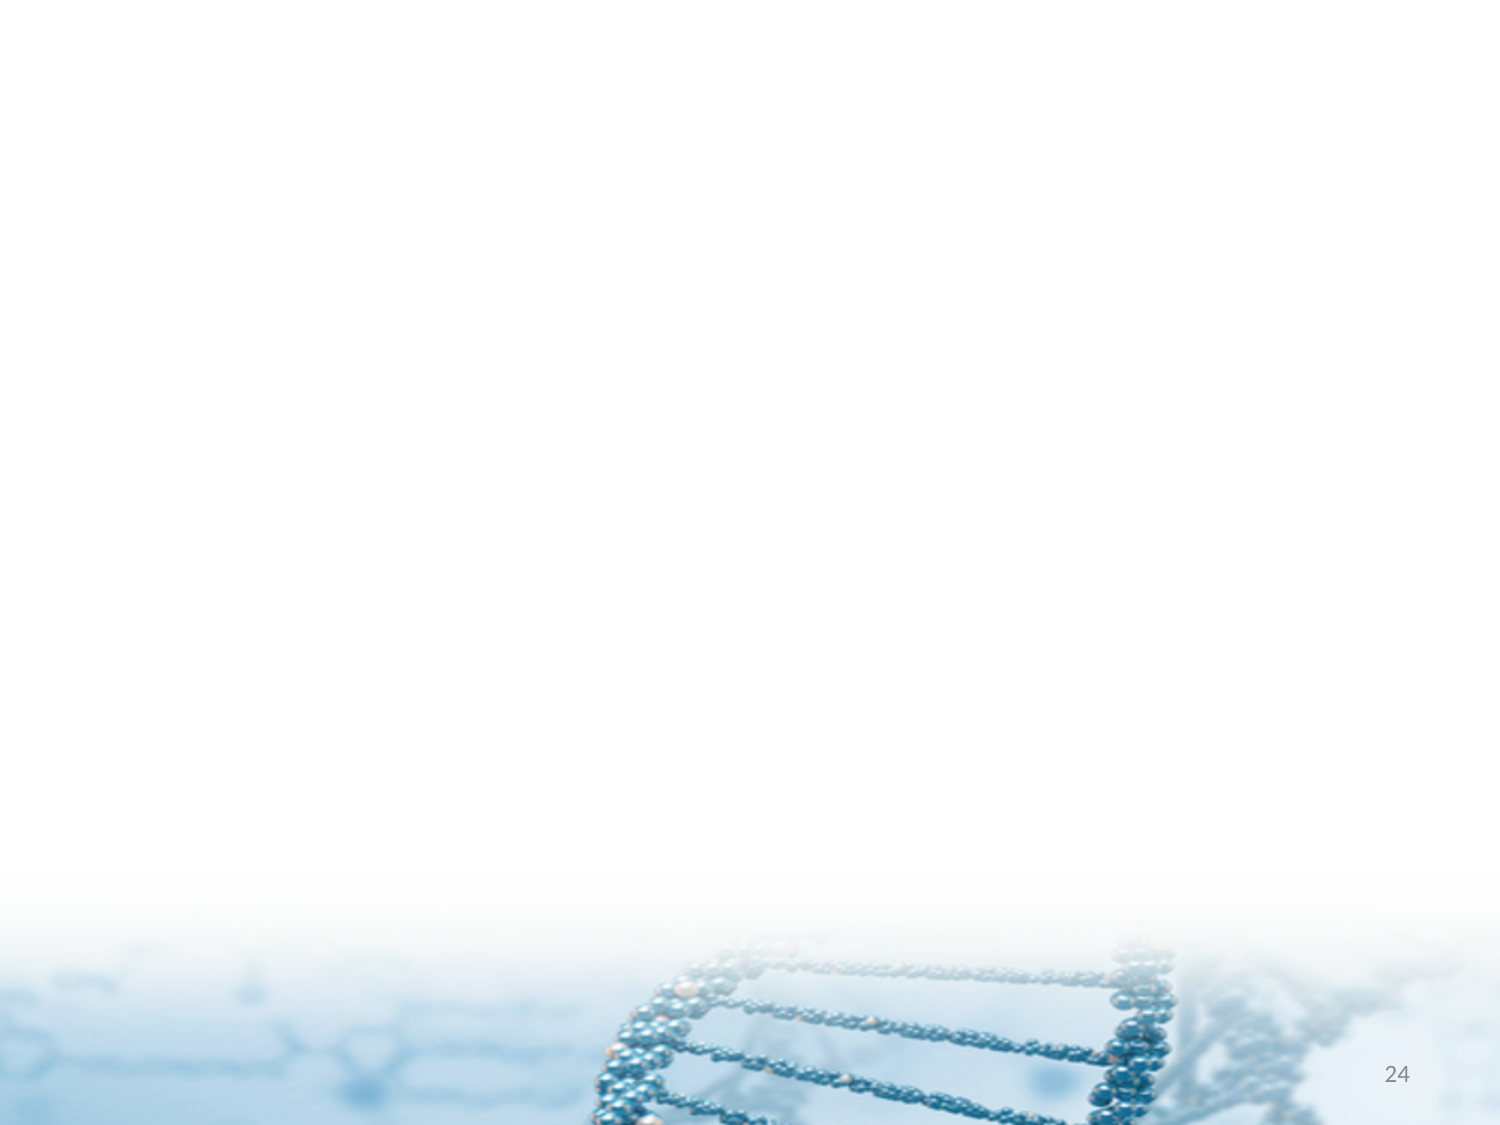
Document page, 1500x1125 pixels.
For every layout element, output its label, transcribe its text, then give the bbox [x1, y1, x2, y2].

slide_number 24 [1074, 1042, 1425, 1103]
picture [0, 862, 1500, 1125]
